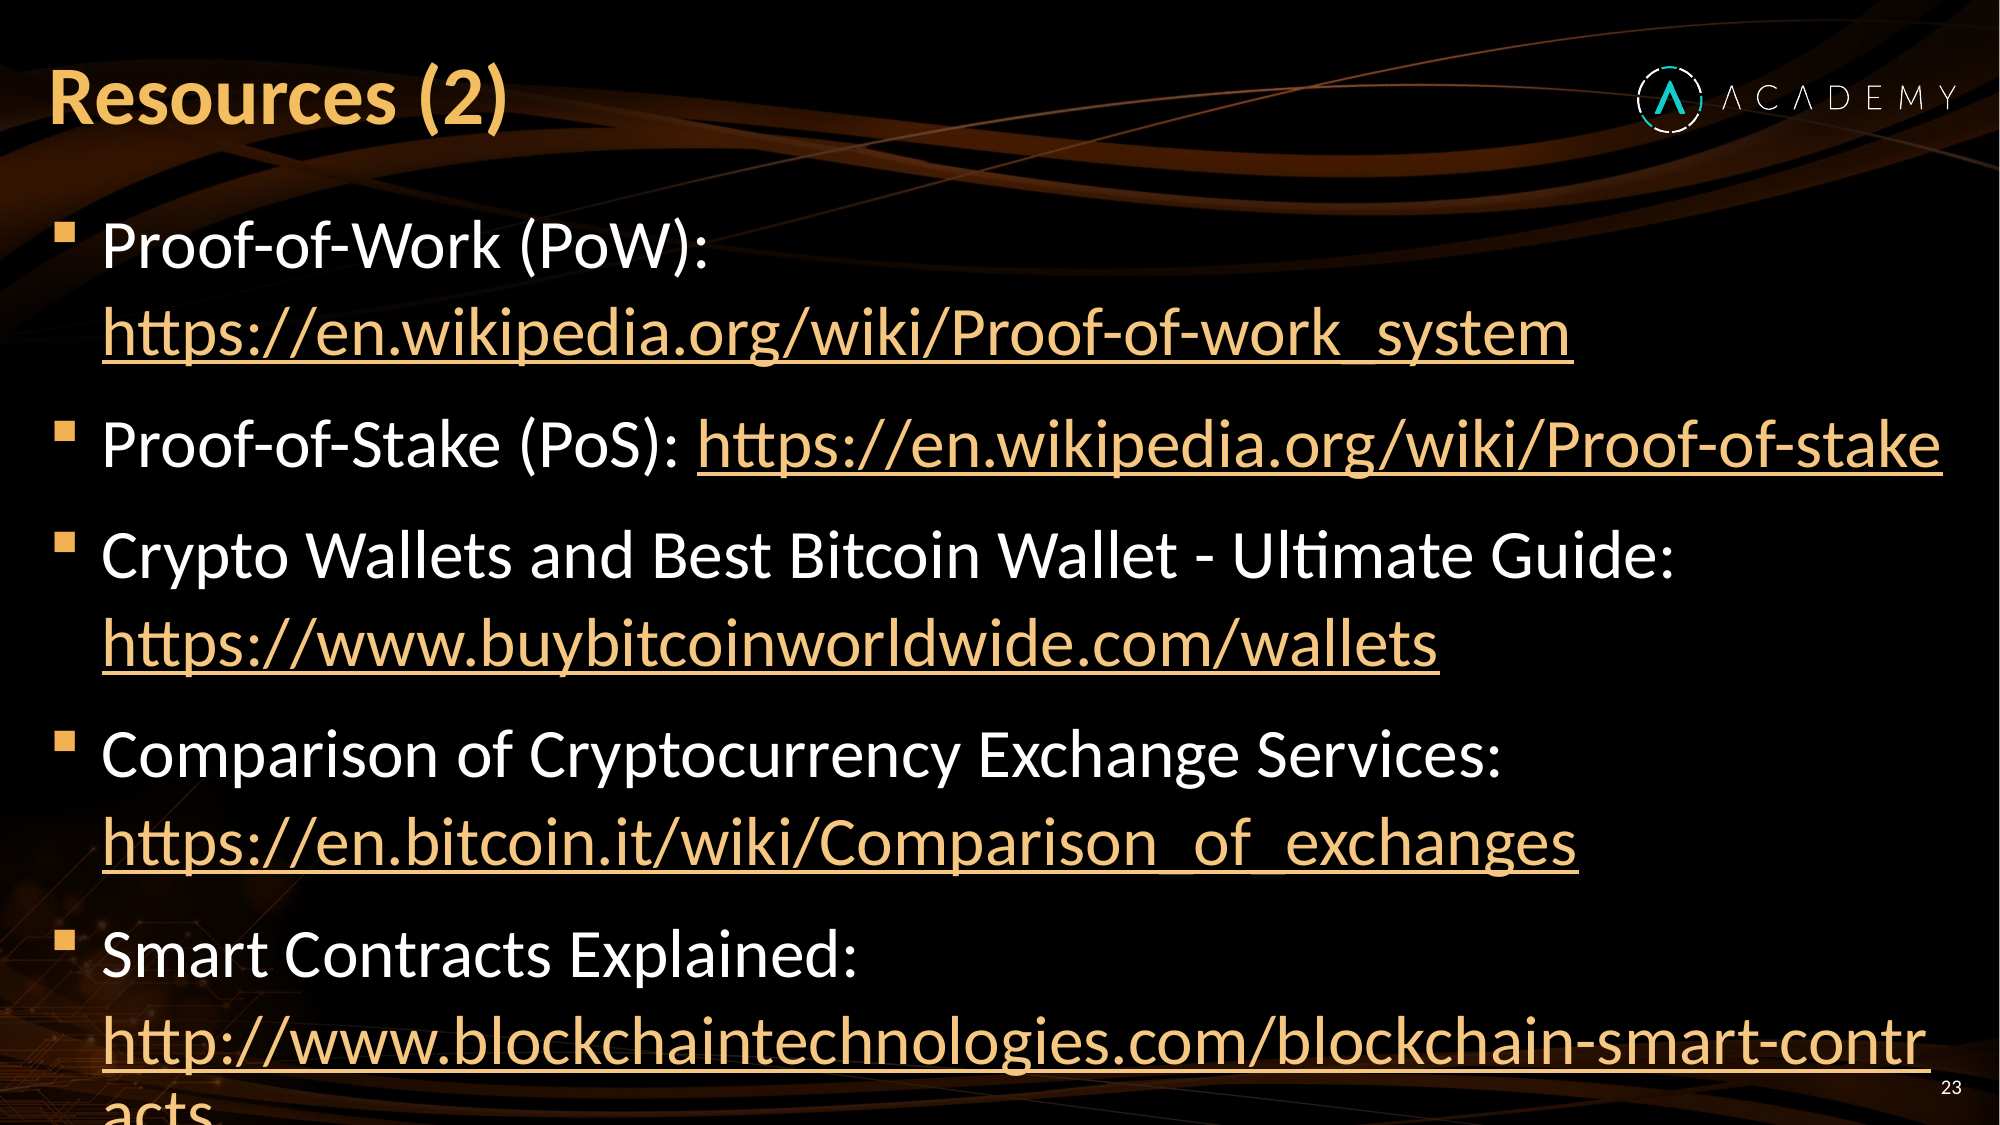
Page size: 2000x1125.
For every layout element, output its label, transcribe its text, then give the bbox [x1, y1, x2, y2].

picture [0, 0, 2000, 1125]
title Resources (2) [30, 6, 1602, 189]
list Proof-of-Work (PoW): https://en.wikipedia.org/wiki/Proof-of-work_system Proof-of-Stake (PoS): https://en.wikipedia.org/wiki/Proof-of-stake Crypto Wallets and Best Bitcoin Wallet - Ultimate Guide: https://www.buybitcoinworldwide.com/wallets Comparison of Cryptocurrency Exchange Services: https://en.bitcoin.it/wiki/Comparison_of_exchanges Smart Contracts Explained: http://www.blockchaintechnologies.com/blockchain-smart-contracts [31, 188, 1968, 1103]
